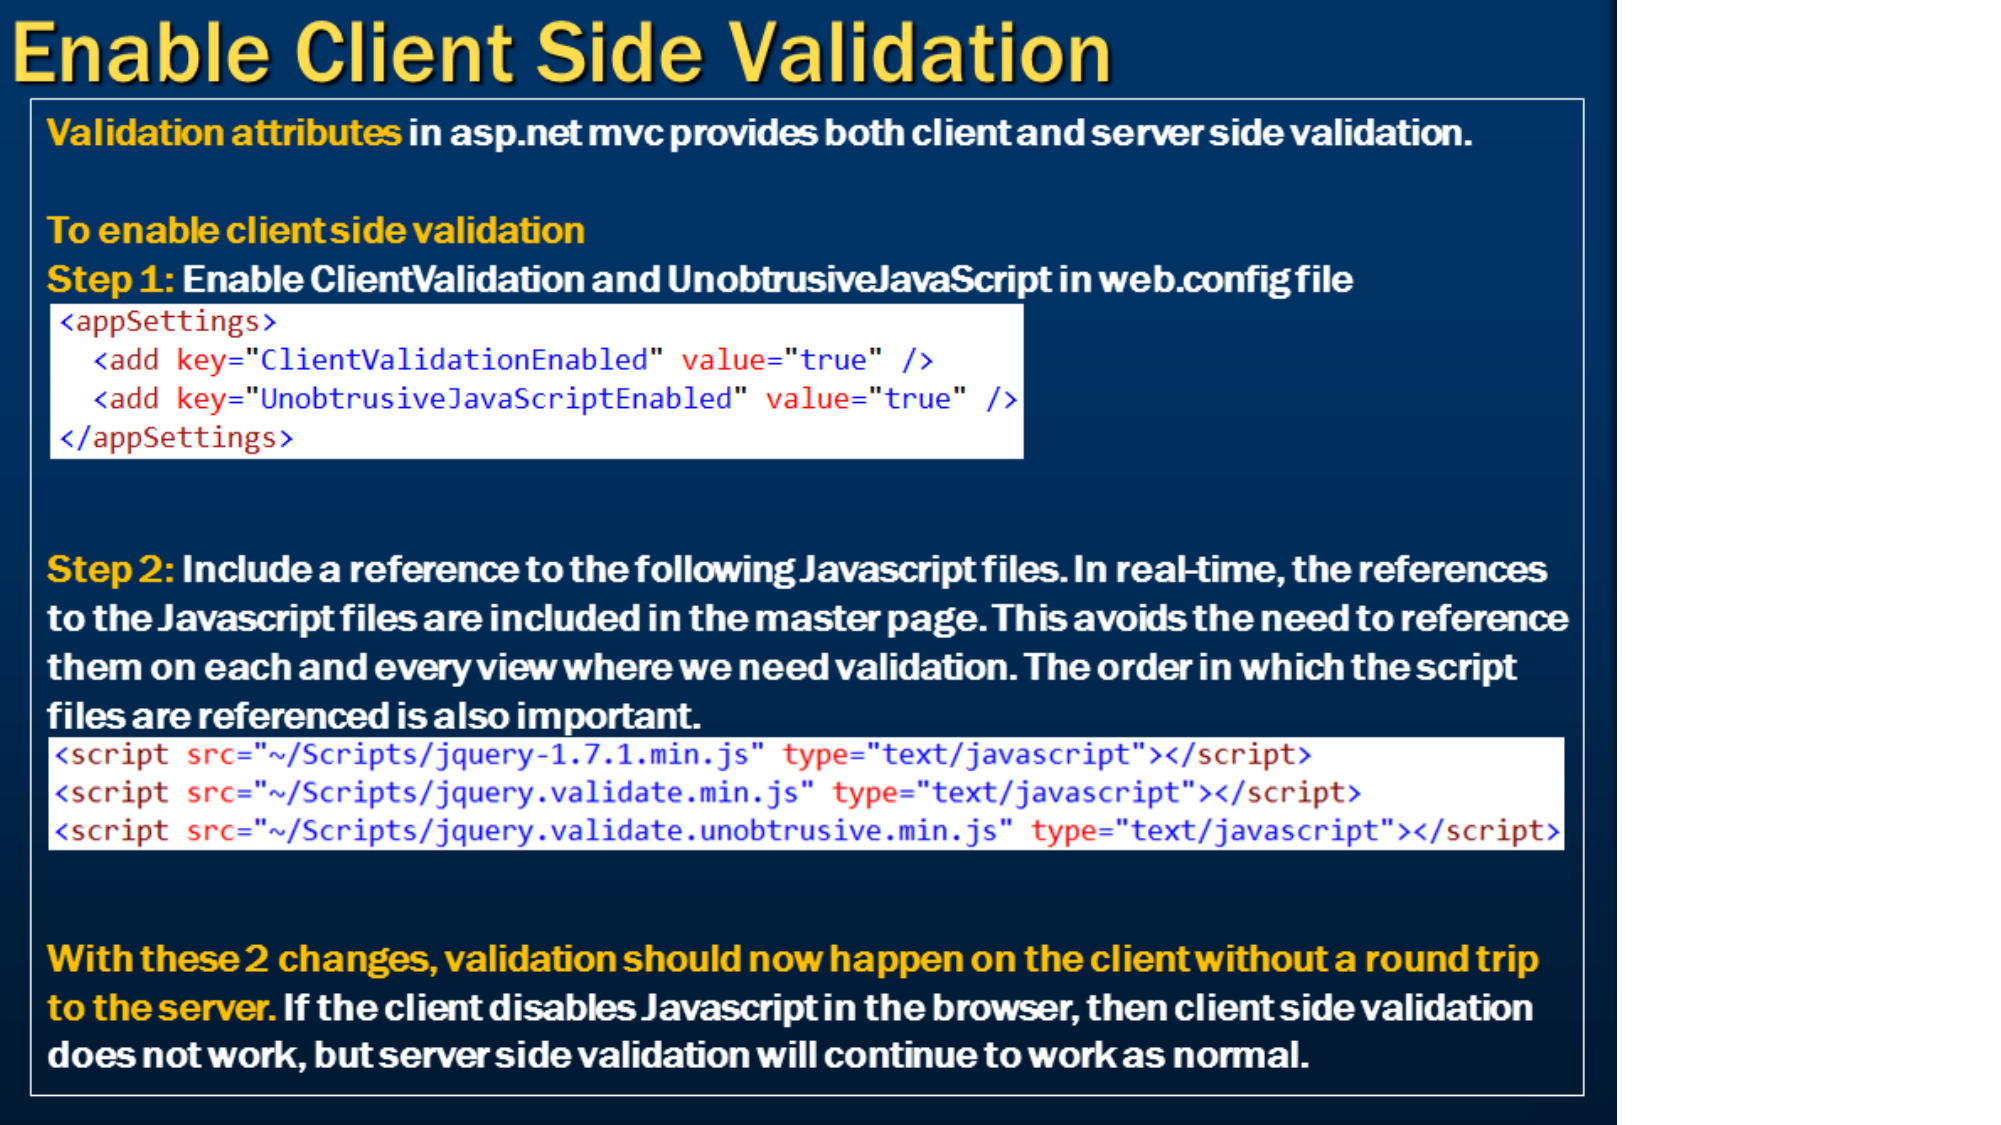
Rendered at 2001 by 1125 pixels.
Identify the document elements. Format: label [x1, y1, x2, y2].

list [0, 0, 1617, 1125]
